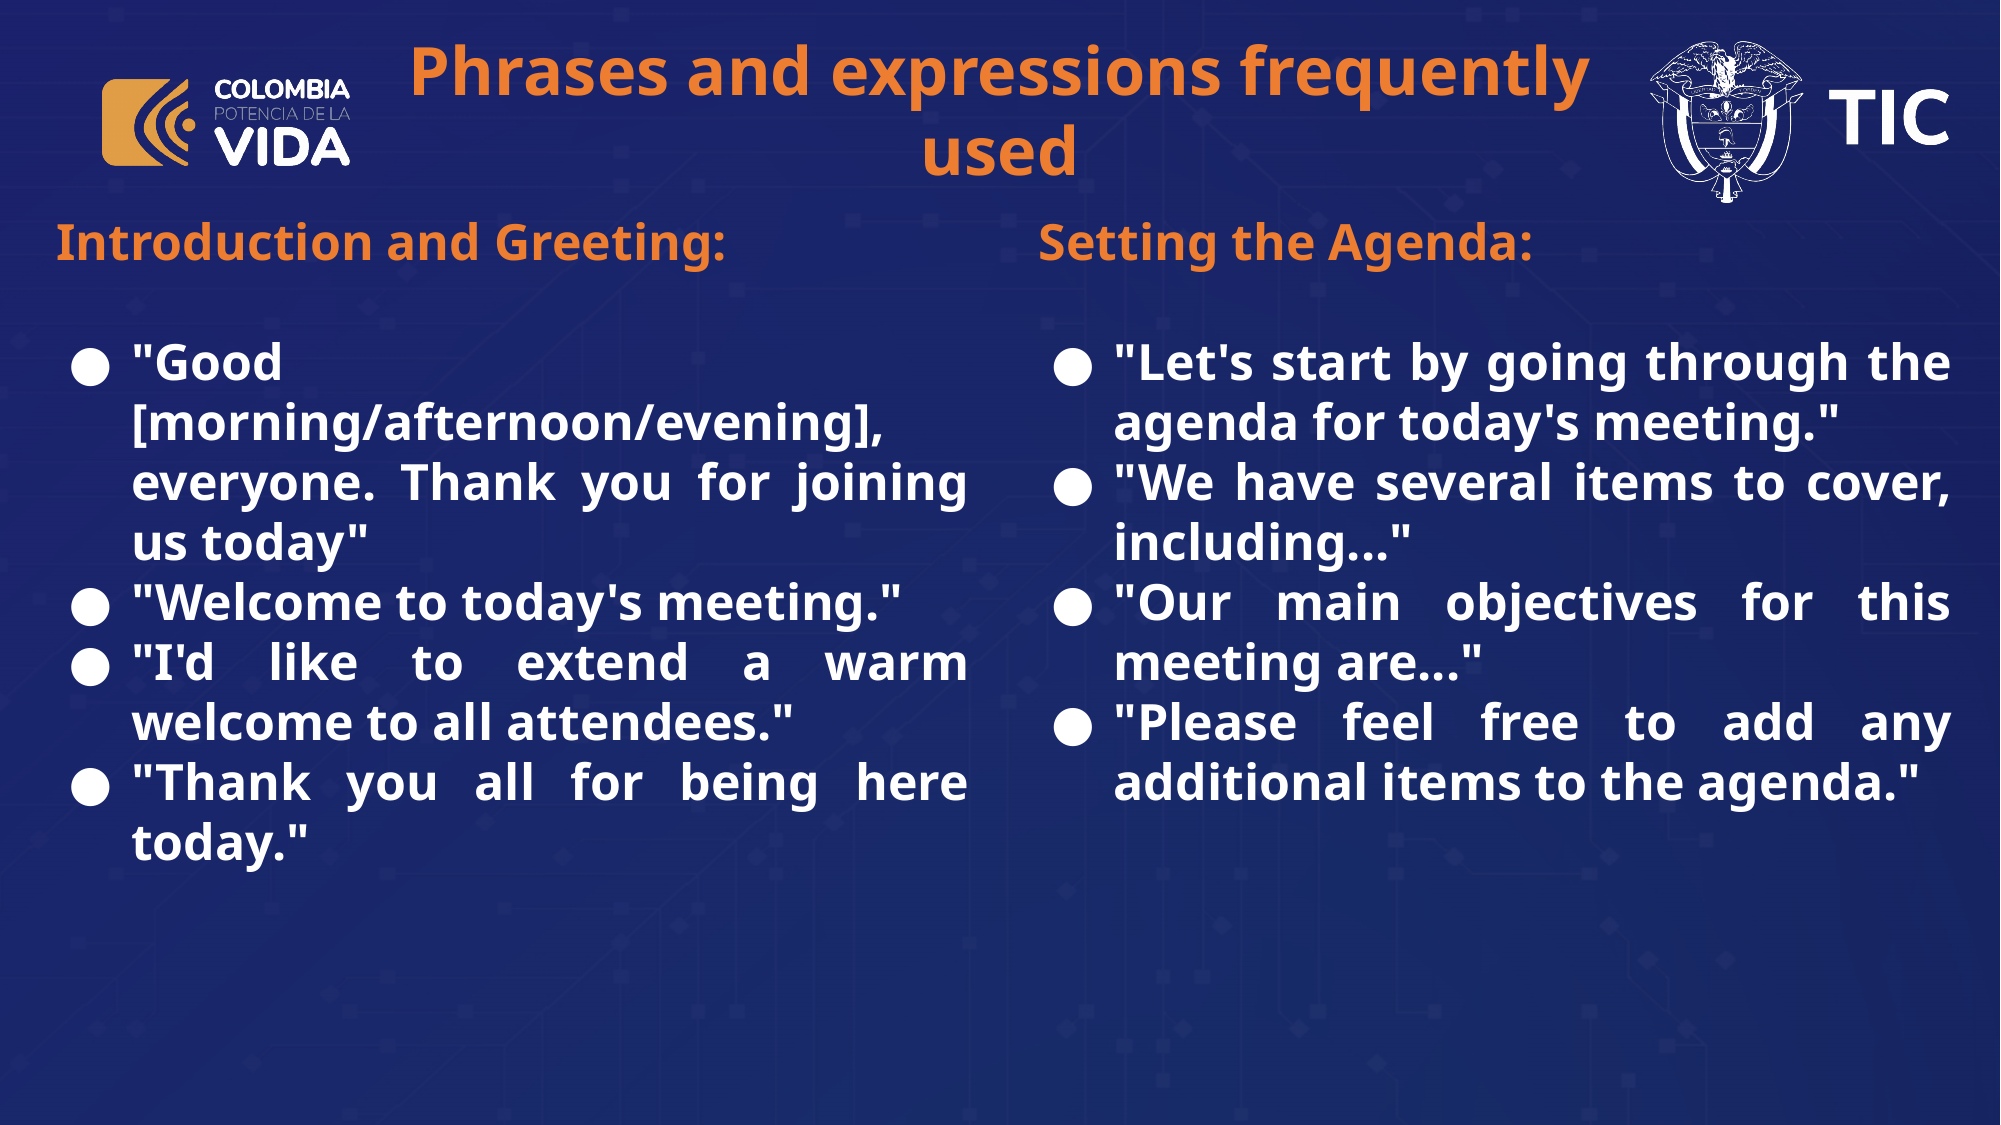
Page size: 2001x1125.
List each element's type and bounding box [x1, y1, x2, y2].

text_box [102, 41, 1949, 204]
text_box [0, 0, 2000, 1125]
